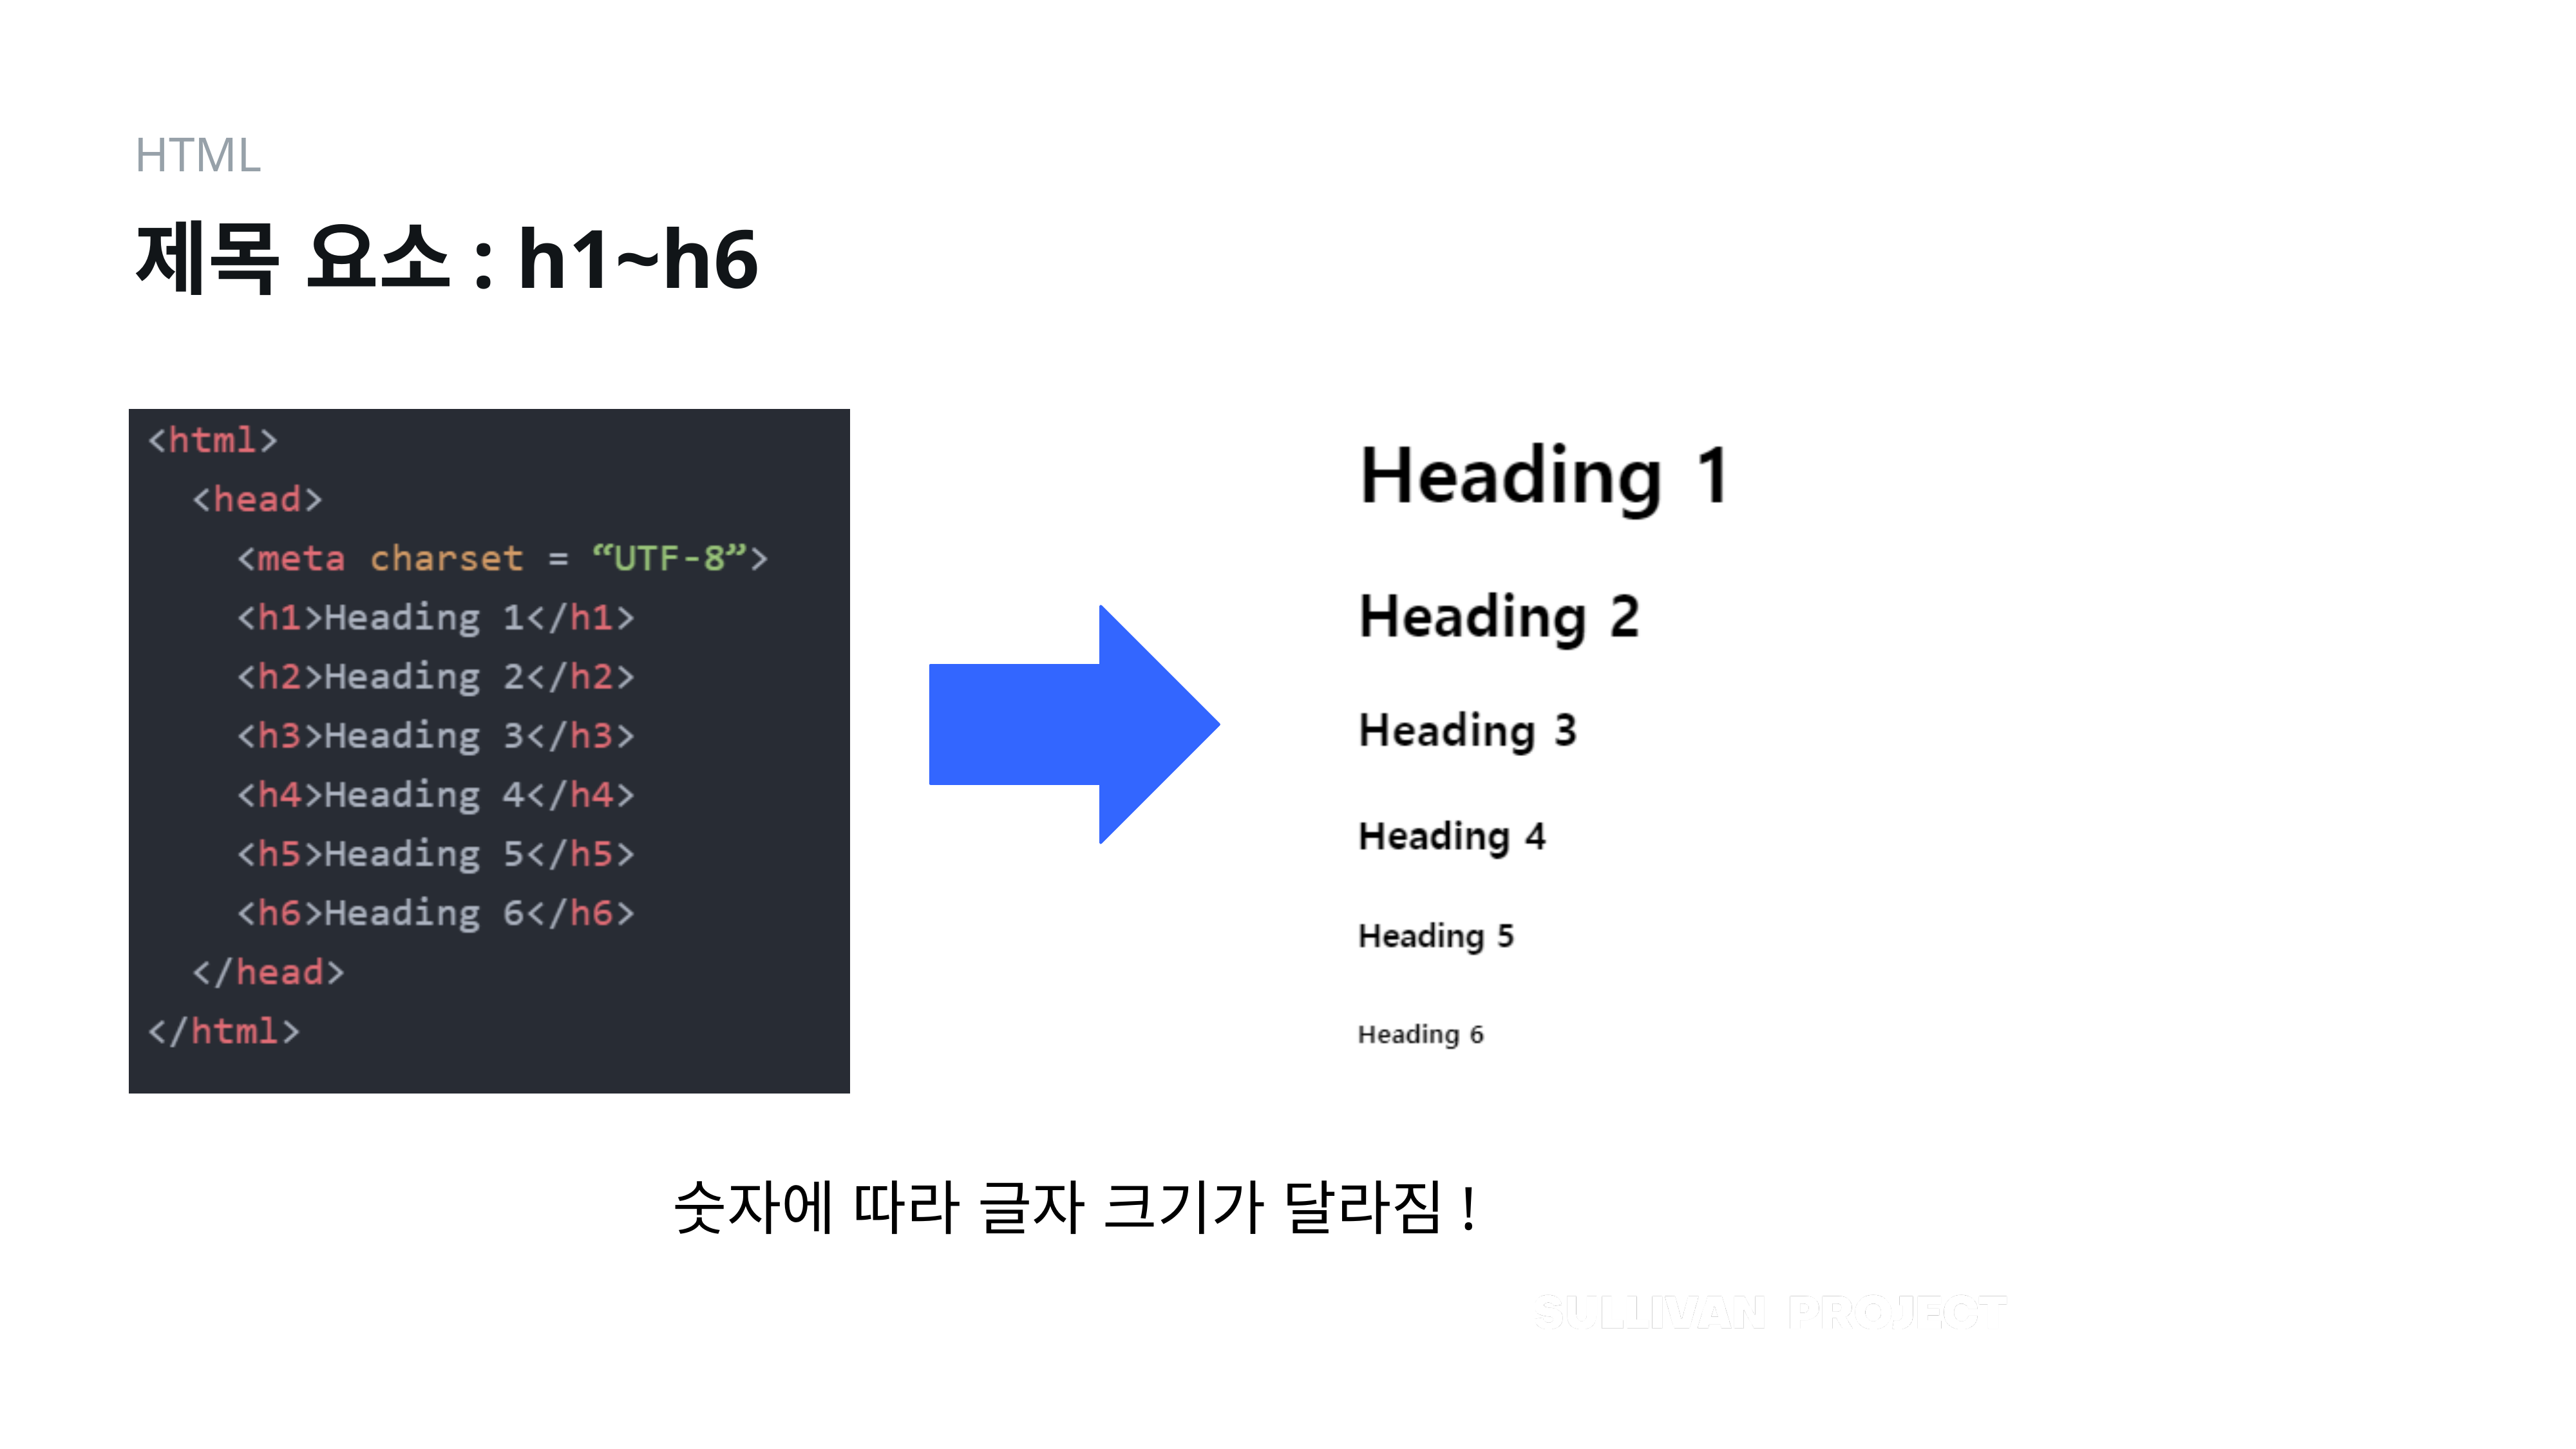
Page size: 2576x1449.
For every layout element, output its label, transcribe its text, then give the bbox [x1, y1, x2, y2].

text_box [929, 605, 1220, 844]
picture [128, 408, 850, 1094]
text_box 제목 요소: h1~h6 [129, 202, 1242, 310]
text_box 숫자에 따라 글자 크기가 달라짐! [663, 1166, 1486, 1247]
picture [1350, 408, 1806, 1094]
picture [1535, 1289, 2012, 1330]
text_box HTML [128, 119, 694, 187]
